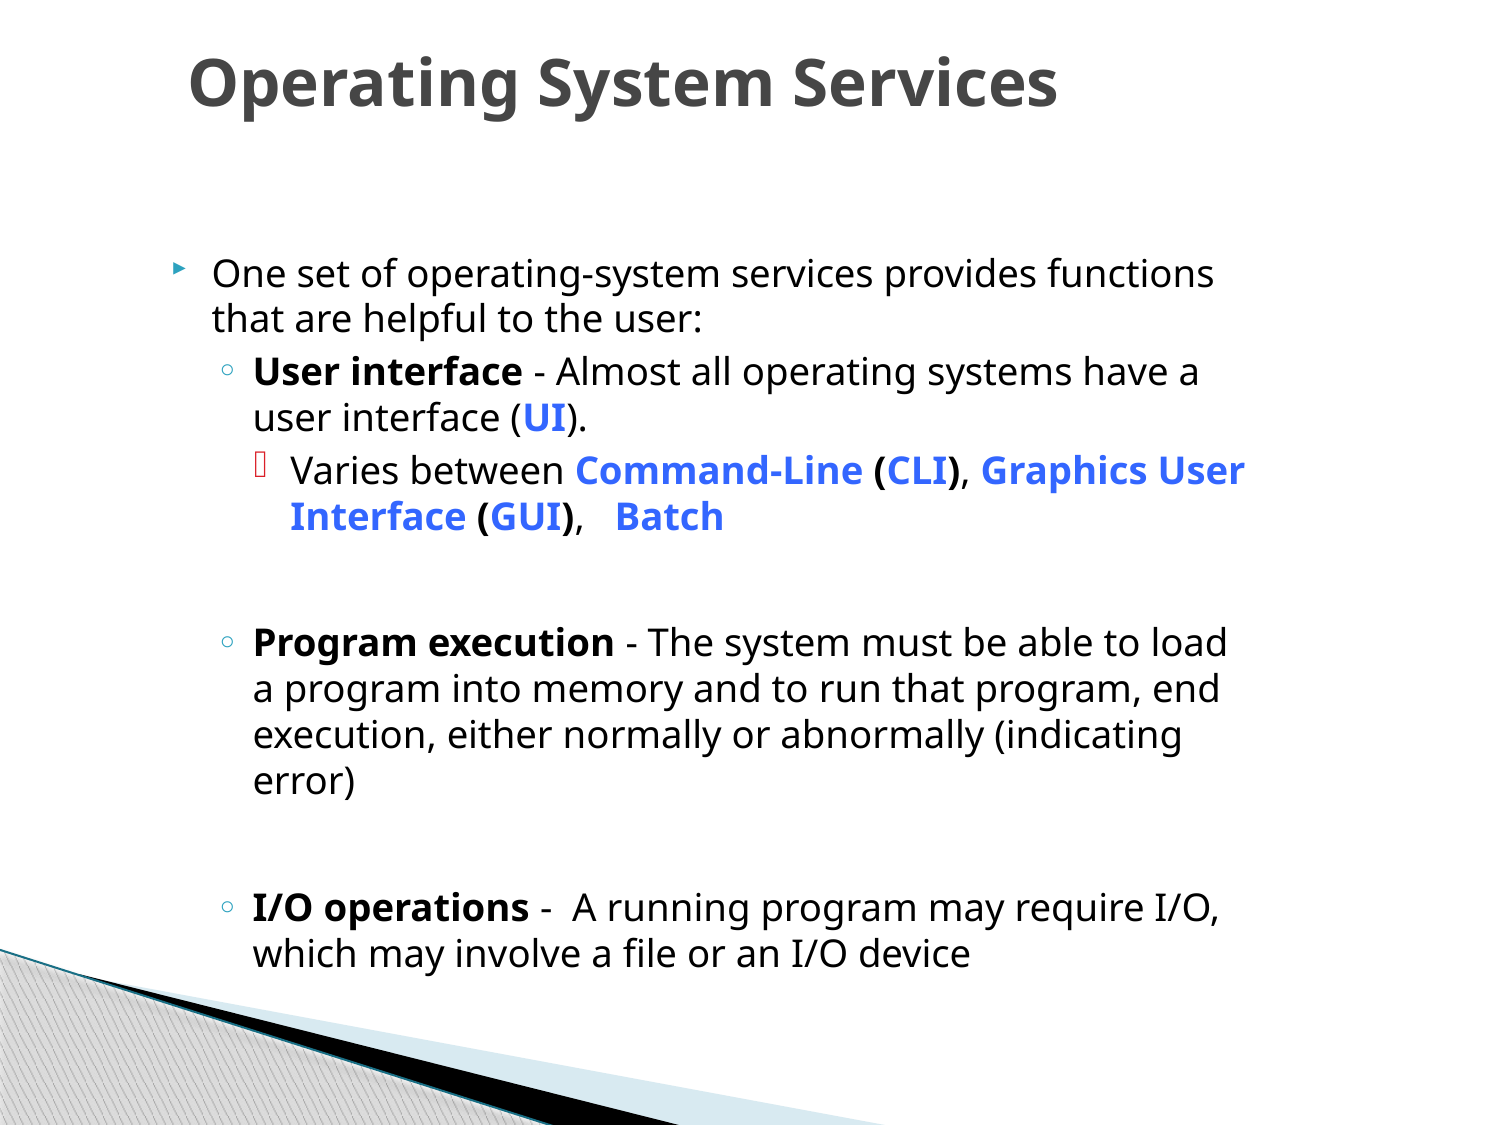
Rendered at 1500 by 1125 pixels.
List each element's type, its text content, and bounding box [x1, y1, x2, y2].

title Operating System Services [172, 32, 1425, 128]
list One set of operating-system services provides functions that are helpful to the user: User interface - Almost all operating systems have a user interface (UI). Varies between Command-Line (CLI), Graphics User Interface (GUI), Batch Program execution - The system must be able to load a program into memory and to run that program, end execution, either normally or abnormally (indicating error) I/O operations - A running program may require I/O, which may involve a file or an I/O device [138, 187, 1265, 986]
